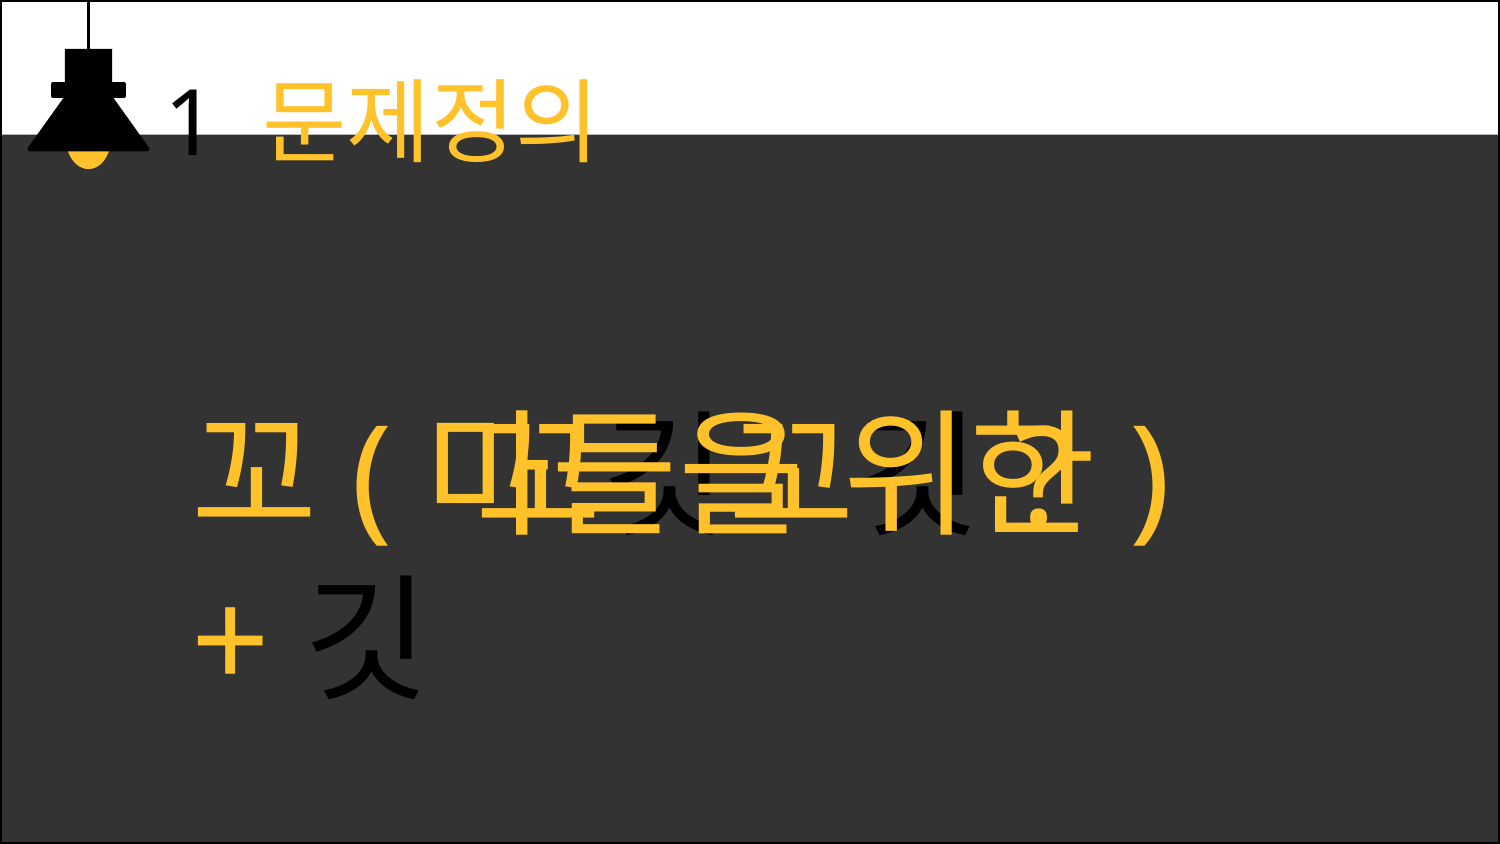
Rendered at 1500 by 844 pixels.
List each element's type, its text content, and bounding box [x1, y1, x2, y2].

text_box 1 문제정의 [149, 56, 1150, 181]
text_box [0, 0, 1500, 844]
text_box 꼬(마들을 위한) +깃 [177, 379, 1341, 725]
